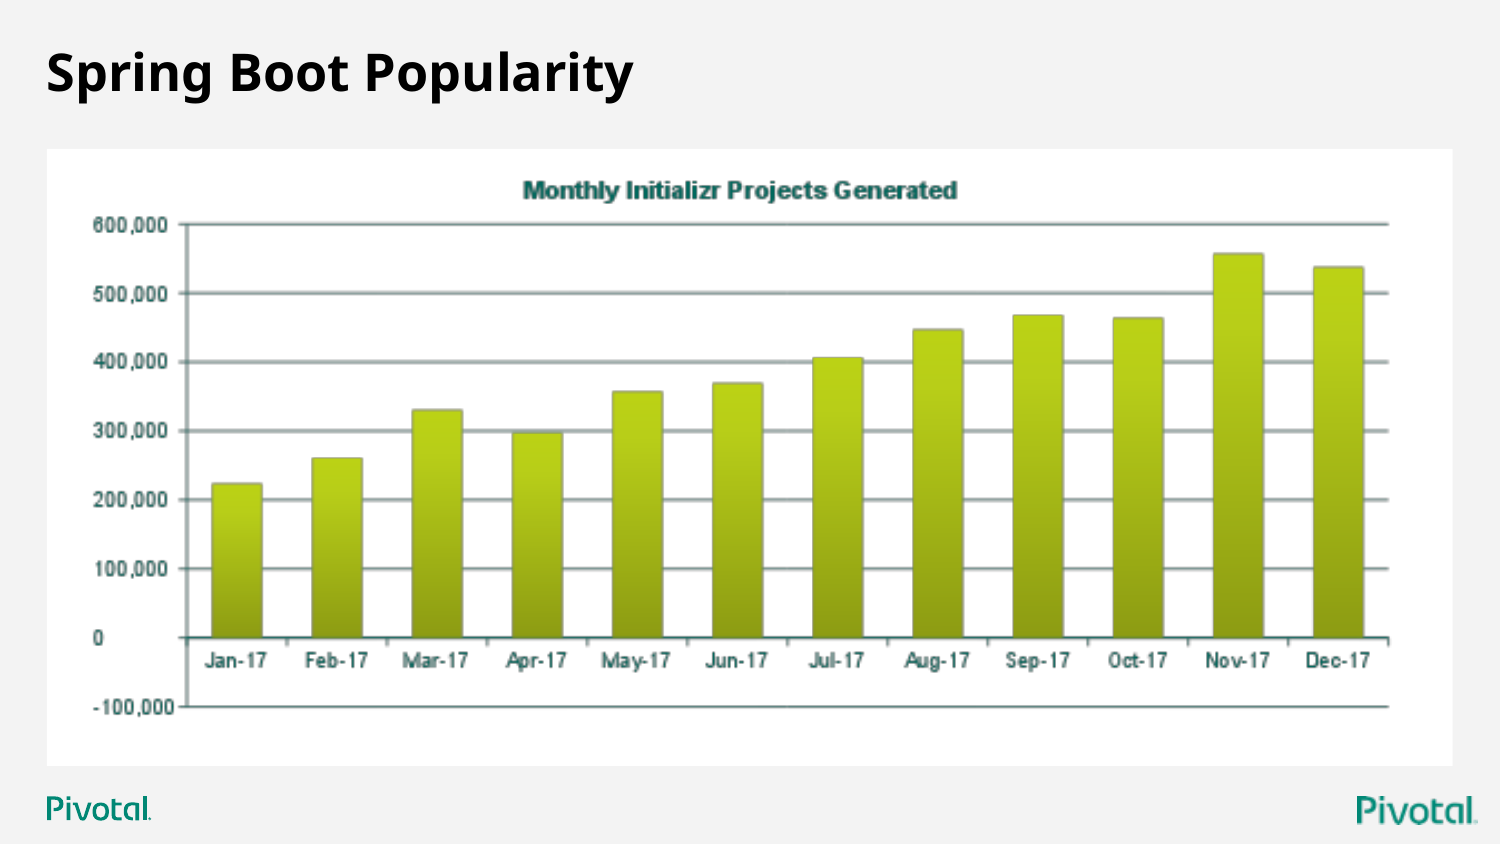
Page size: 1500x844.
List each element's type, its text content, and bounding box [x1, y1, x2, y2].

picture [1357, 796, 1478, 825]
picture [74, 175, 1410, 762]
title Spring Boot Popularity [31, 24, 1453, 90]
